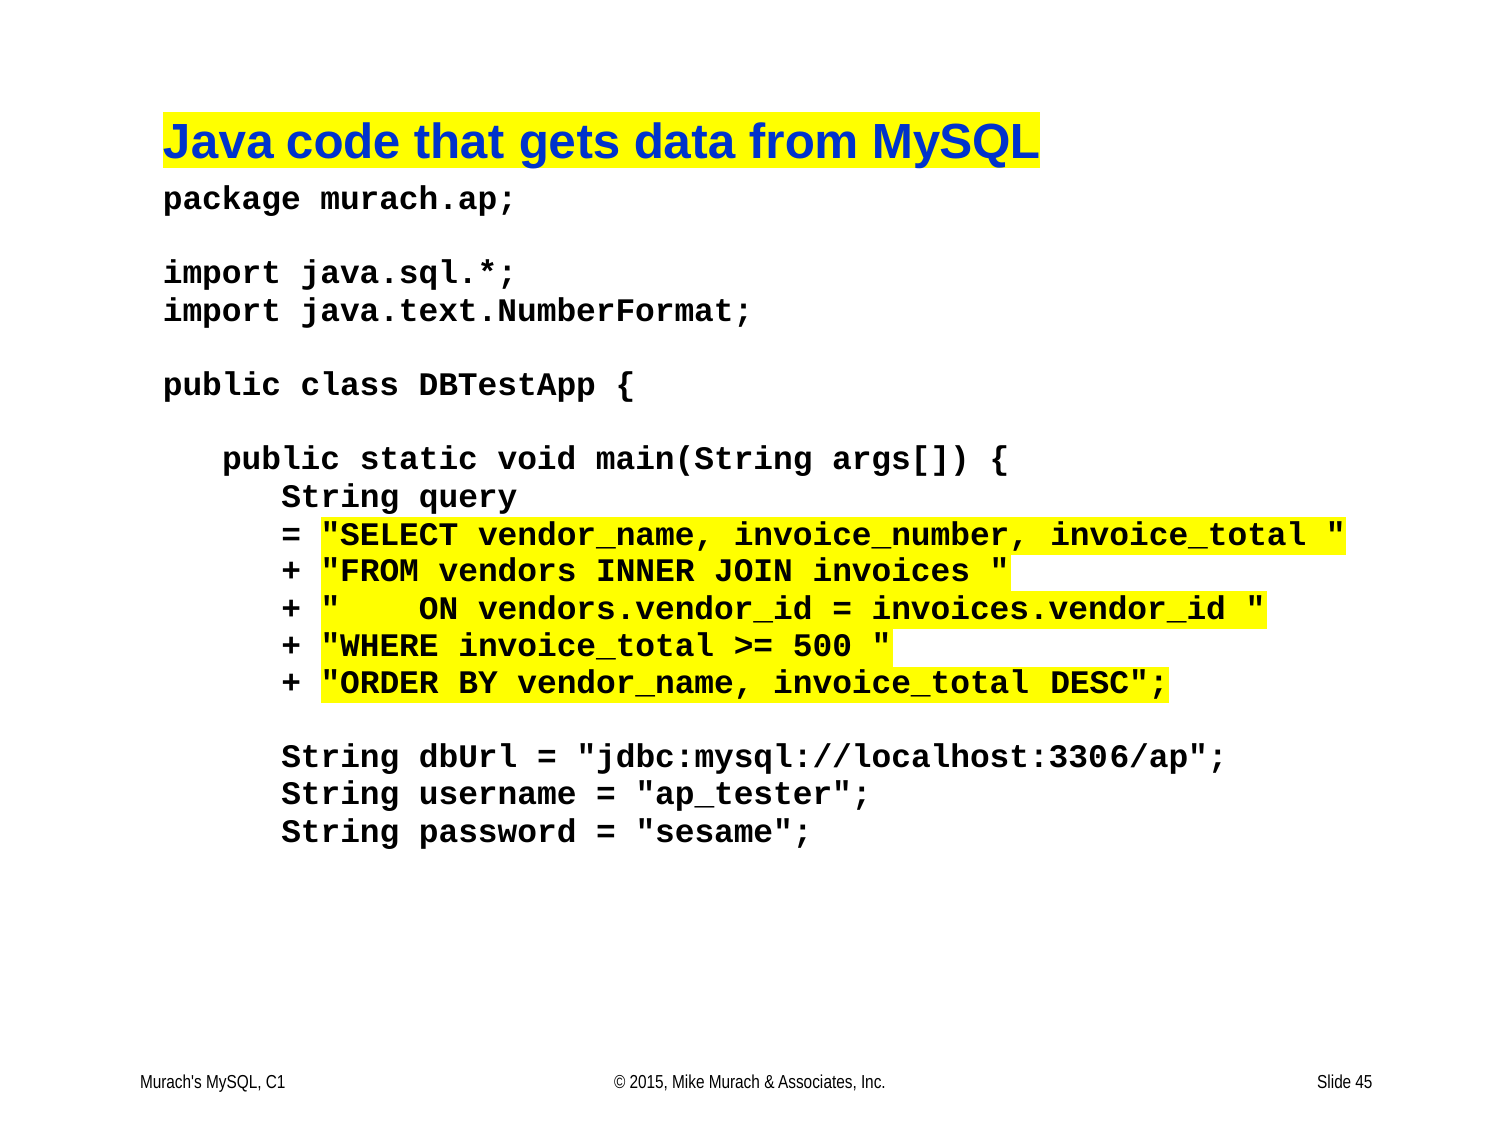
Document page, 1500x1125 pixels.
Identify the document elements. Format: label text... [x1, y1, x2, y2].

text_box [162, 111, 1358, 997]
footer © 2015, Mike Murach & Associates, Inc. [474, 1024, 1026, 1101]
slide_number Slide 45 [1074, 1024, 1388, 1101]
slide_number Murach's MySQL, C1 [124, 1024, 451, 1101]
